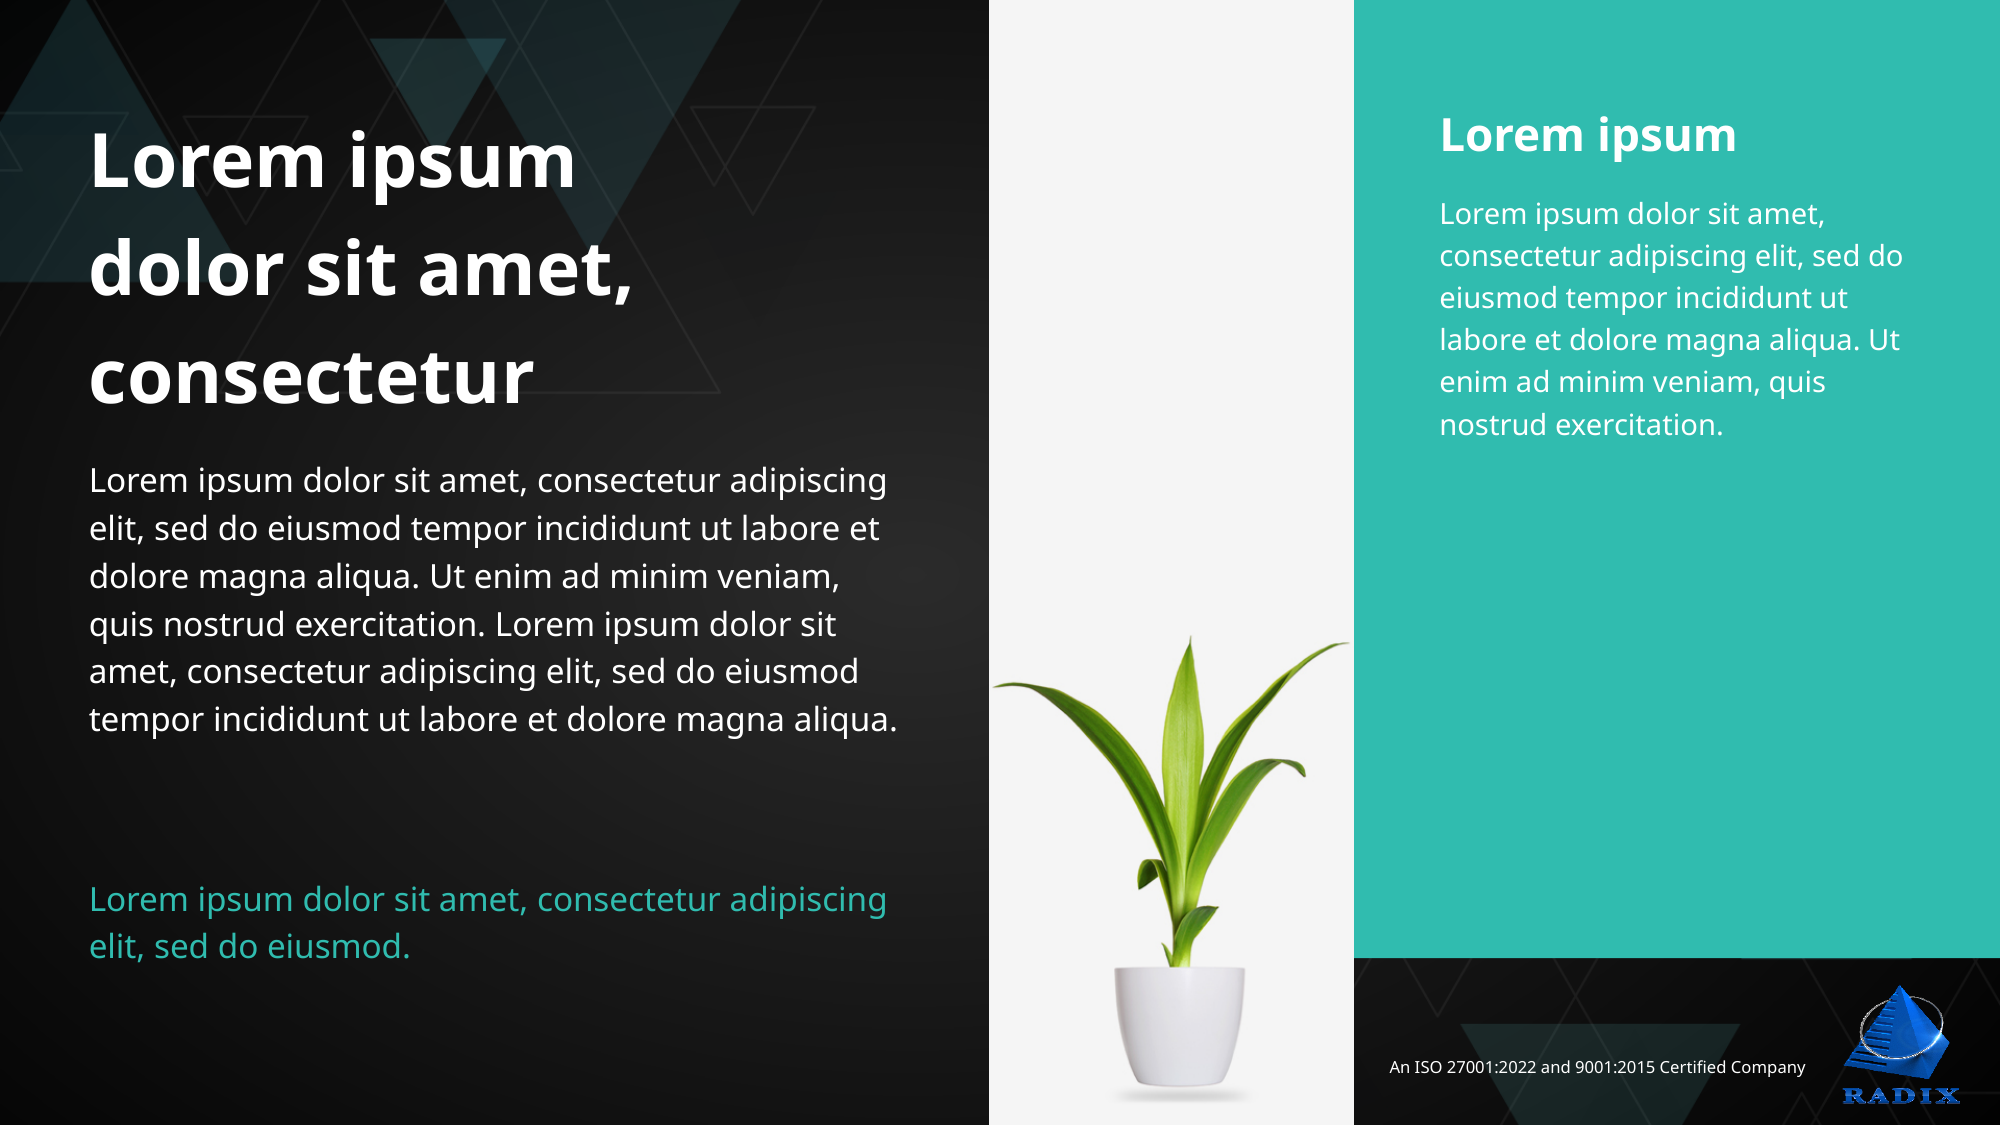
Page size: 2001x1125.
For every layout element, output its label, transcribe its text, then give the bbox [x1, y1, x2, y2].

text_box Lorem ipsum dolor sit amet, consectetur adipiscing elit, sed do eiusmod. [73, 862, 931, 1014]
text_box Lorem ipsum dolor sit amet, consectetur adipiscing elit, sed do eiusmod tempor incididunt ut labore et dolore magna aliqua. Ut enim ad minim veniam, quis nostrud exercitation. [1424, 181, 1924, 650]
text_box [1354, 0, 2000, 959]
text_box Lorem ipsum dolor sit amet, consectetur [73, 87, 808, 443]
text_box Lorem ipsum [1424, 87, 1874, 181]
text_box Lorem ipsum dolor sit amet, consectetur adipiscing elit, sed do eiusmod tempor incididunt ut labore et dolore magna aliqua. Ut enim ad minim veniam, quis nostrud exercitation. Lorem ipsum dolor sit amet, consectetur adipiscing elit, sed do eiusmod tempor incididunt ut labore et dolore magna aliqua. [73, 443, 931, 831]
picture [0, 0, 2000, 1125]
